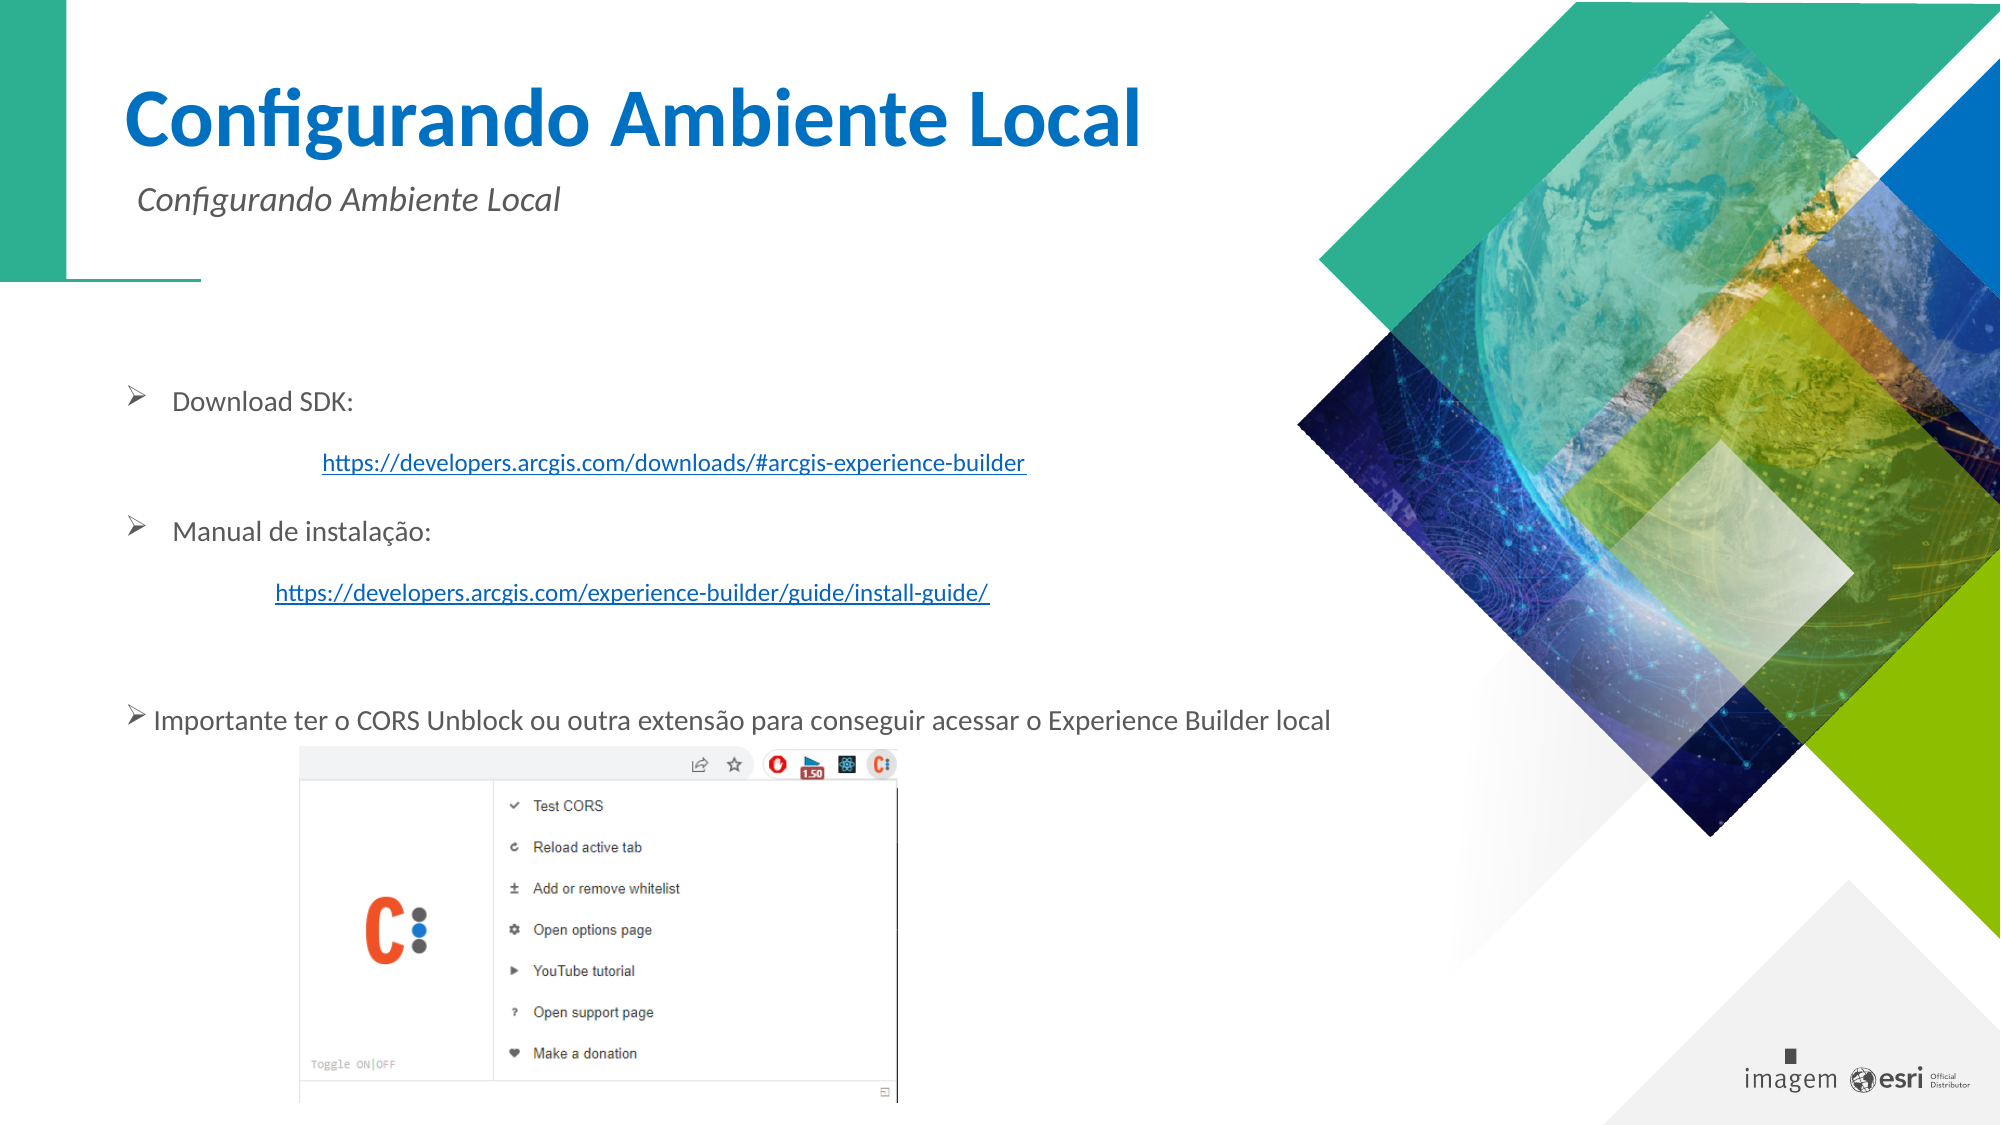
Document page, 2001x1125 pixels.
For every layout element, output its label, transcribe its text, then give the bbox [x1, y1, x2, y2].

text_box Download SDK: https://developers.arcgis.com/downloads/#arcgis-experience-builder Manual de instalação: https://developers.arcgis.com/experience-builder/guide/install-guide/ Importante ter o CORS Unblock ou outra extensão para conseguir acessar o Experience Builder local [110, 339, 1259, 744]
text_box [1259, 0, 2000, 948]
picture [299, 746, 898, 1103]
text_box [1651, 961, 2000, 1125]
text_box [0, 0, 68, 280]
text_box Configurando Ambiente Local [110, 56, 1259, 183]
text_box Configurando Ambiente Local [122, 168, 1036, 227]
